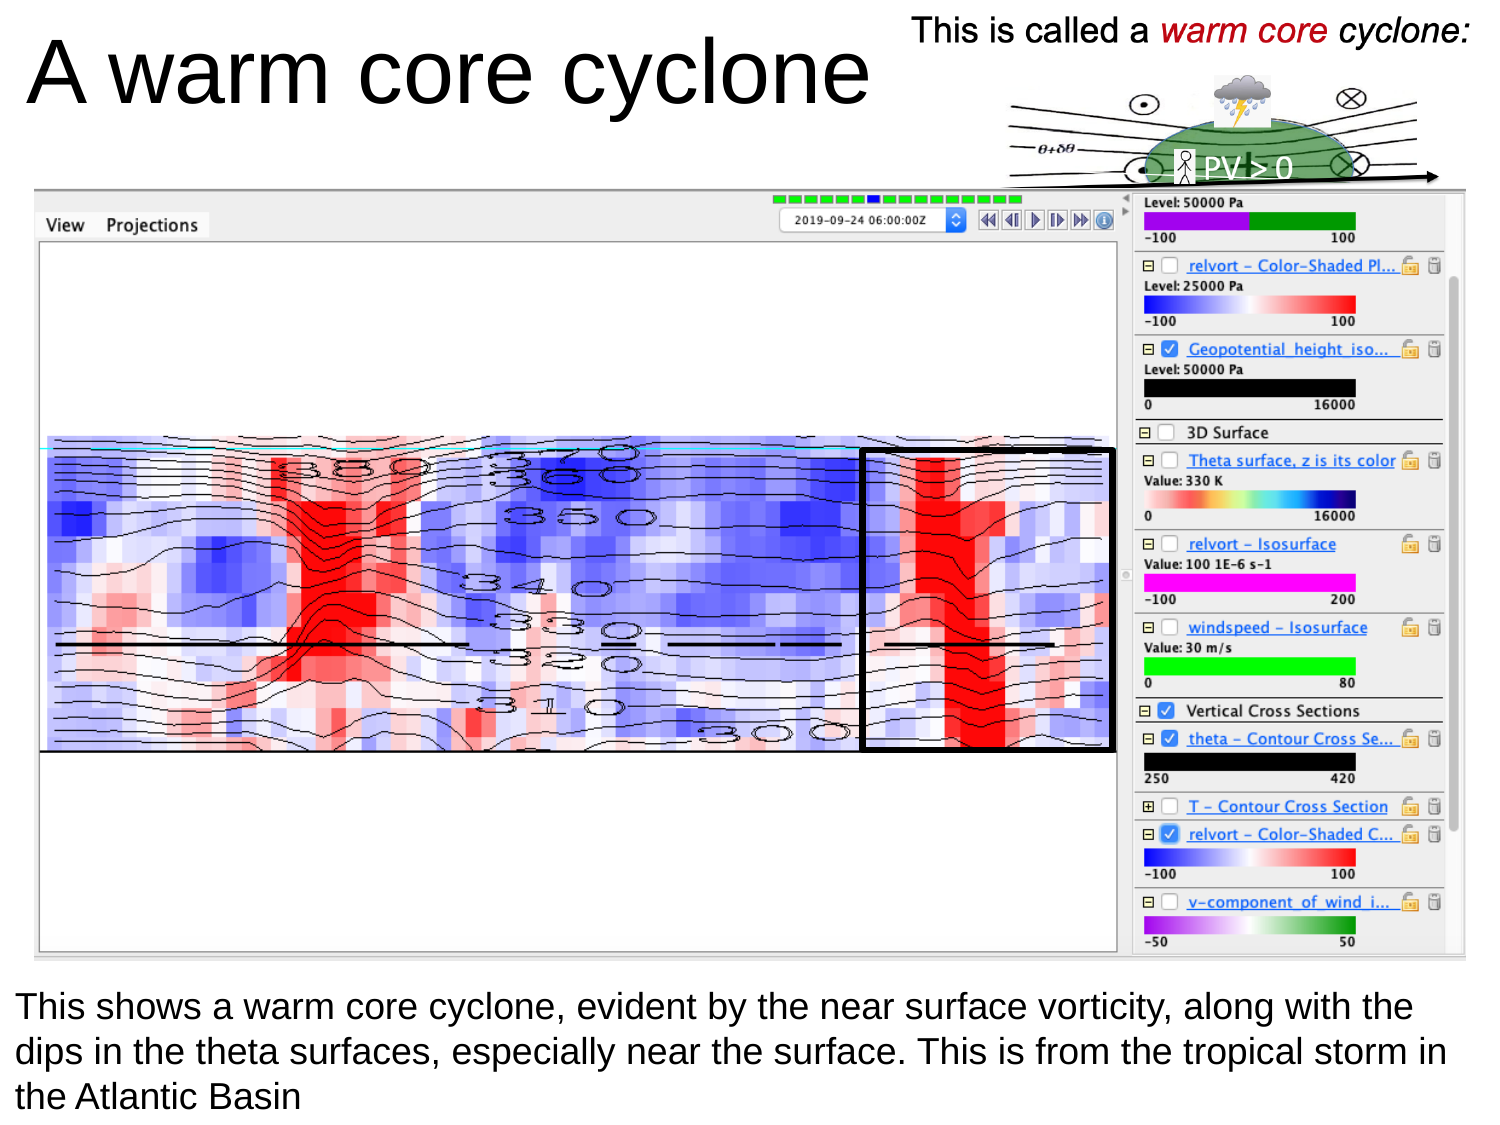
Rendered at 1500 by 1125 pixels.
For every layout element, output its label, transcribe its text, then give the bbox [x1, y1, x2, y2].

title A warm core cyclone [0, 0, 1088, 162]
text_box This shows a warm core cyclone, evident by the near surface vorticity, along with the dips in the theta surfaces, especially near the surface. This is from the tropical storm in the Atlantic Basin [0, 974, 1500, 1125]
picture [34, 12, 1500, 961]
